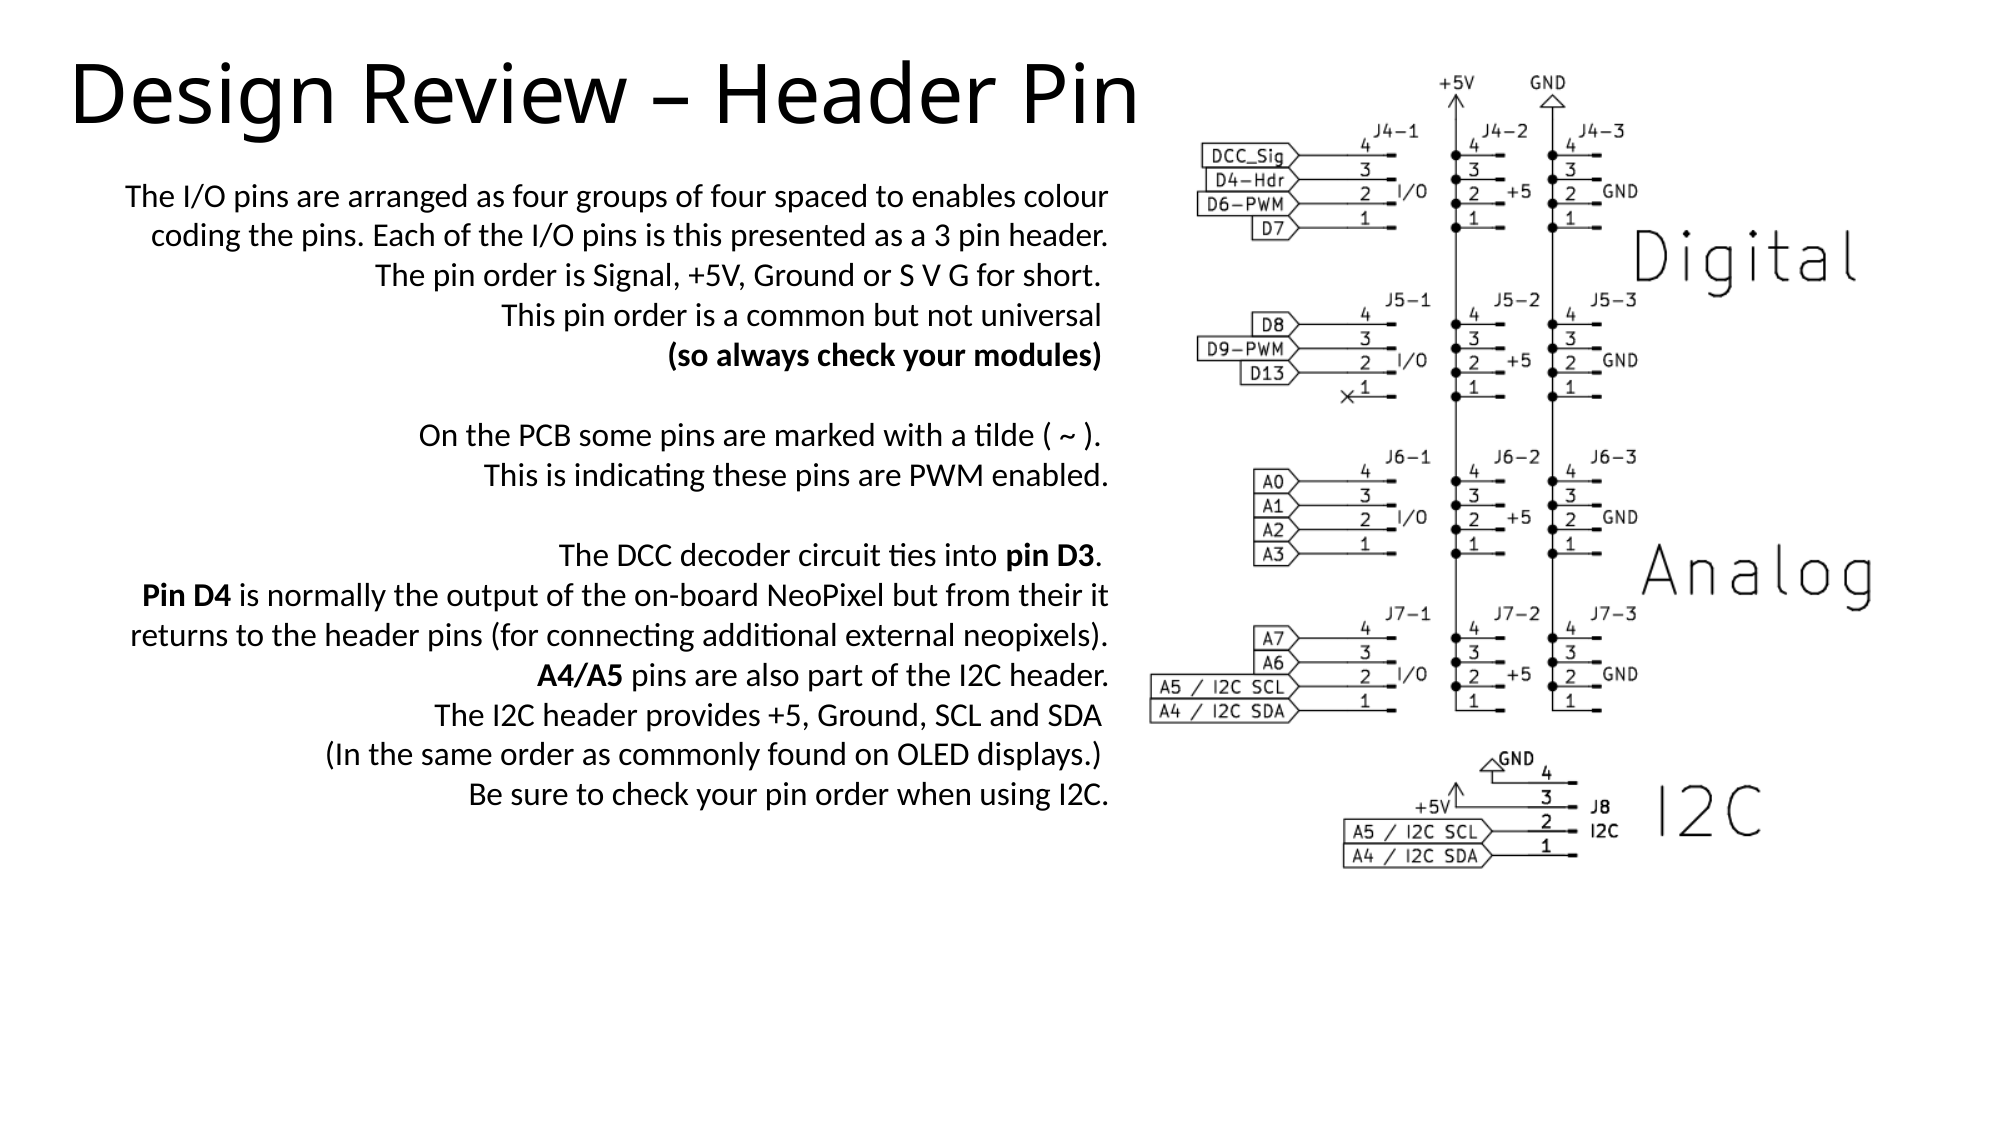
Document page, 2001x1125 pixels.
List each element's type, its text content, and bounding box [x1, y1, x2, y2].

text_box The I/O pins are arranged as four groups of four spaced to enables colour coding the pins. Each of the I/O pins is this presented as a 3 pin header. The pin order is Signal, +5V, Ground or S V G for short. This pin order is a common but not universal (so always check your modules) On the PCB some pins are marked with a tilde ( ~ ). This is indicating these pins are PWM enabled. The DCC decoder circuit ties into pin D3. Pin D4 is normally the output of the on-board NeoPixel but from their it returns to the header pins (for connecting additional external neopixels). A4/A5 pins are also part of the I2C header. The I2C header provides +5, Ground, SCL and SDA (In the same order as commonly found on OLED displays.) Be sure to check your pin order when using I2C. [54, 166, 1126, 820]
picture [1142, 69, 1877, 880]
title Design Review – Header Pins [54, 44, 1764, 149]
